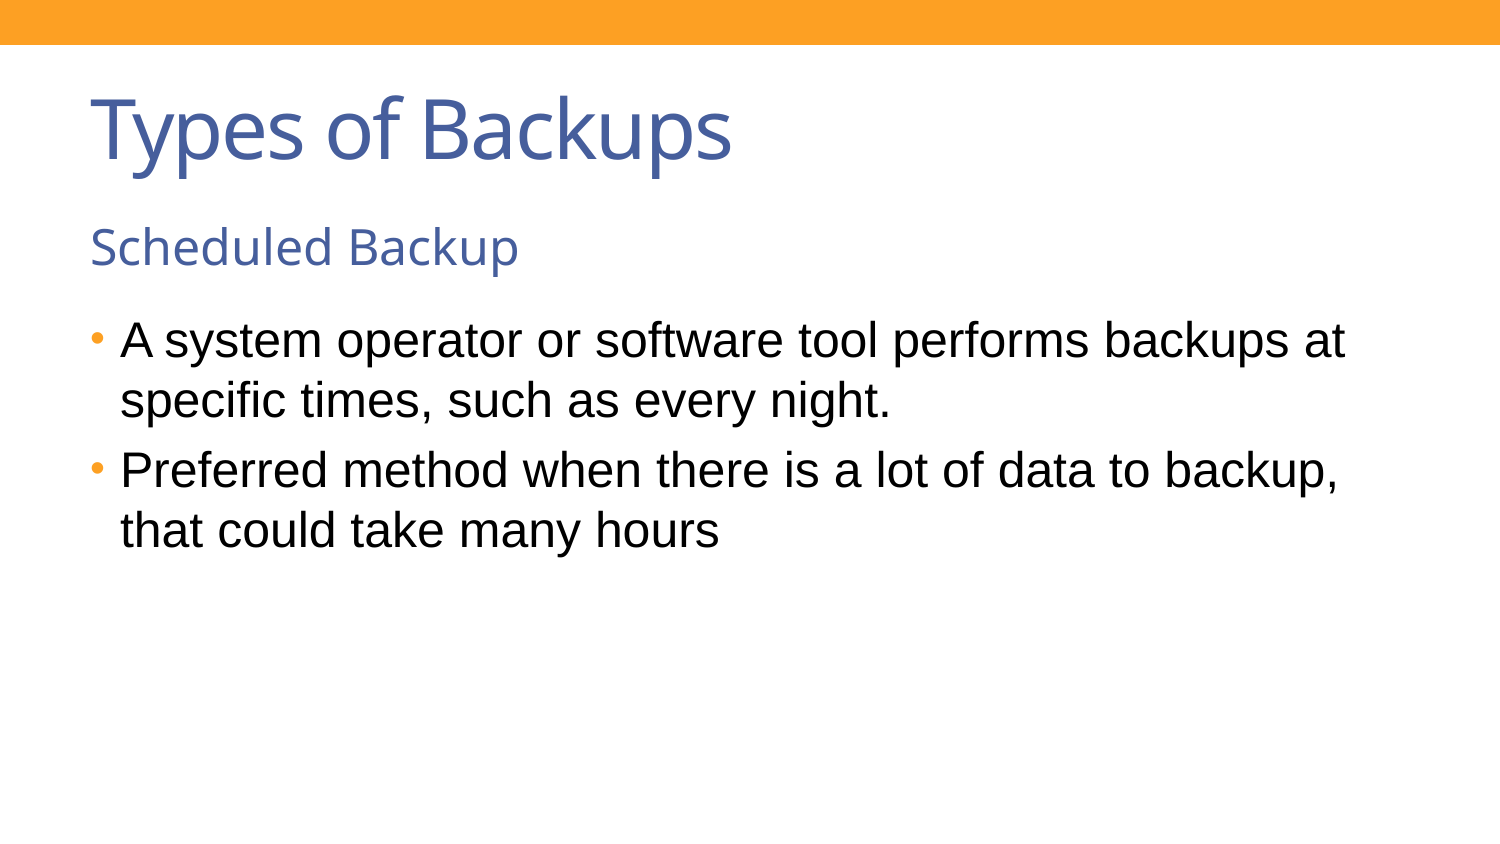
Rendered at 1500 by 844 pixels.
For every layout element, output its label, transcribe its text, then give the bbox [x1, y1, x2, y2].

list A system operator or software tool performs backups at specific times, such as every night. Preferred method when there is a lot of data to backup, that could take many hours [75, 300, 1424, 787]
list Scheduled Backup [75, 206, 1424, 285]
title Types of Backups [75, 65, 1425, 188]
